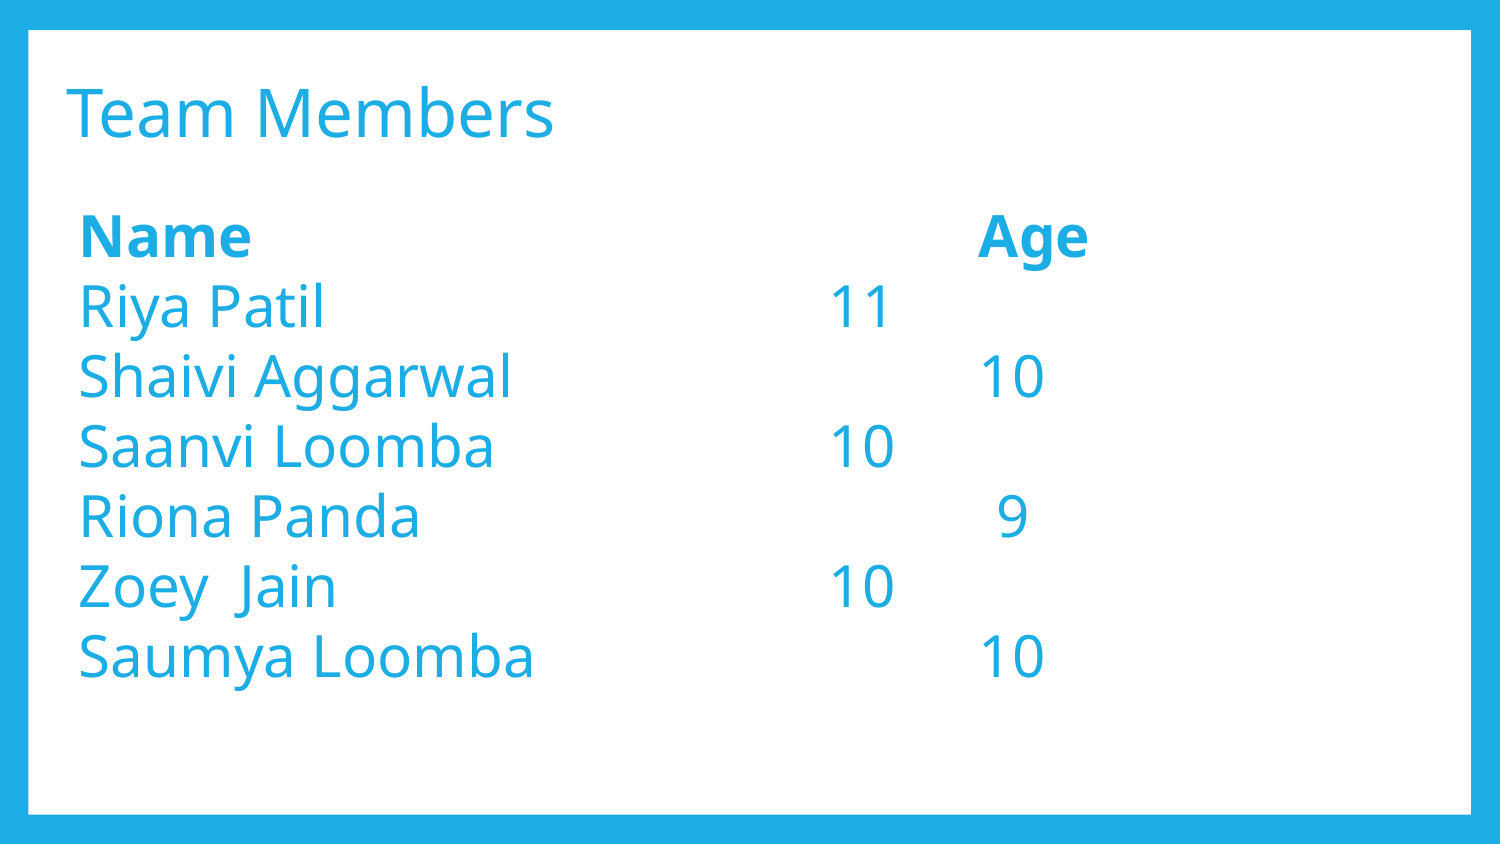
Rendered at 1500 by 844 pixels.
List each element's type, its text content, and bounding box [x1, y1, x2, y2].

text_box Name Age Riya Patil 11 Shaivi Aggarwal 10 Saanvi Loomba 10 Riona Panda 9 Zoey Jain 10 Saumya Loomba 10 [63, 184, 1462, 746]
title Team Members [51, 64, 1449, 167]
